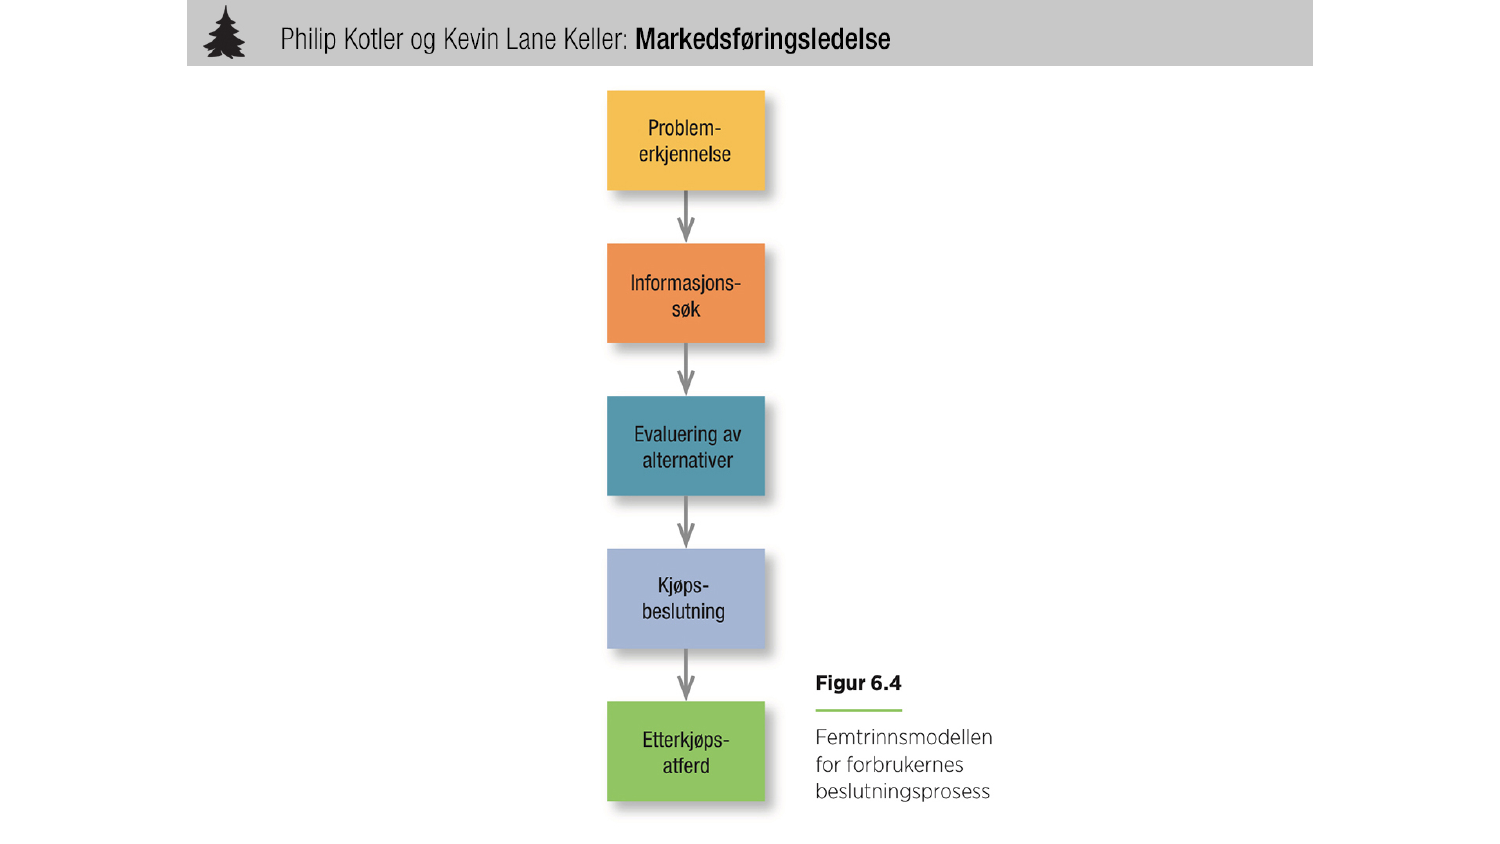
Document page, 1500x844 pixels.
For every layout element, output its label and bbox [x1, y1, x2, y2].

picture [187, 0, 1313, 844]
